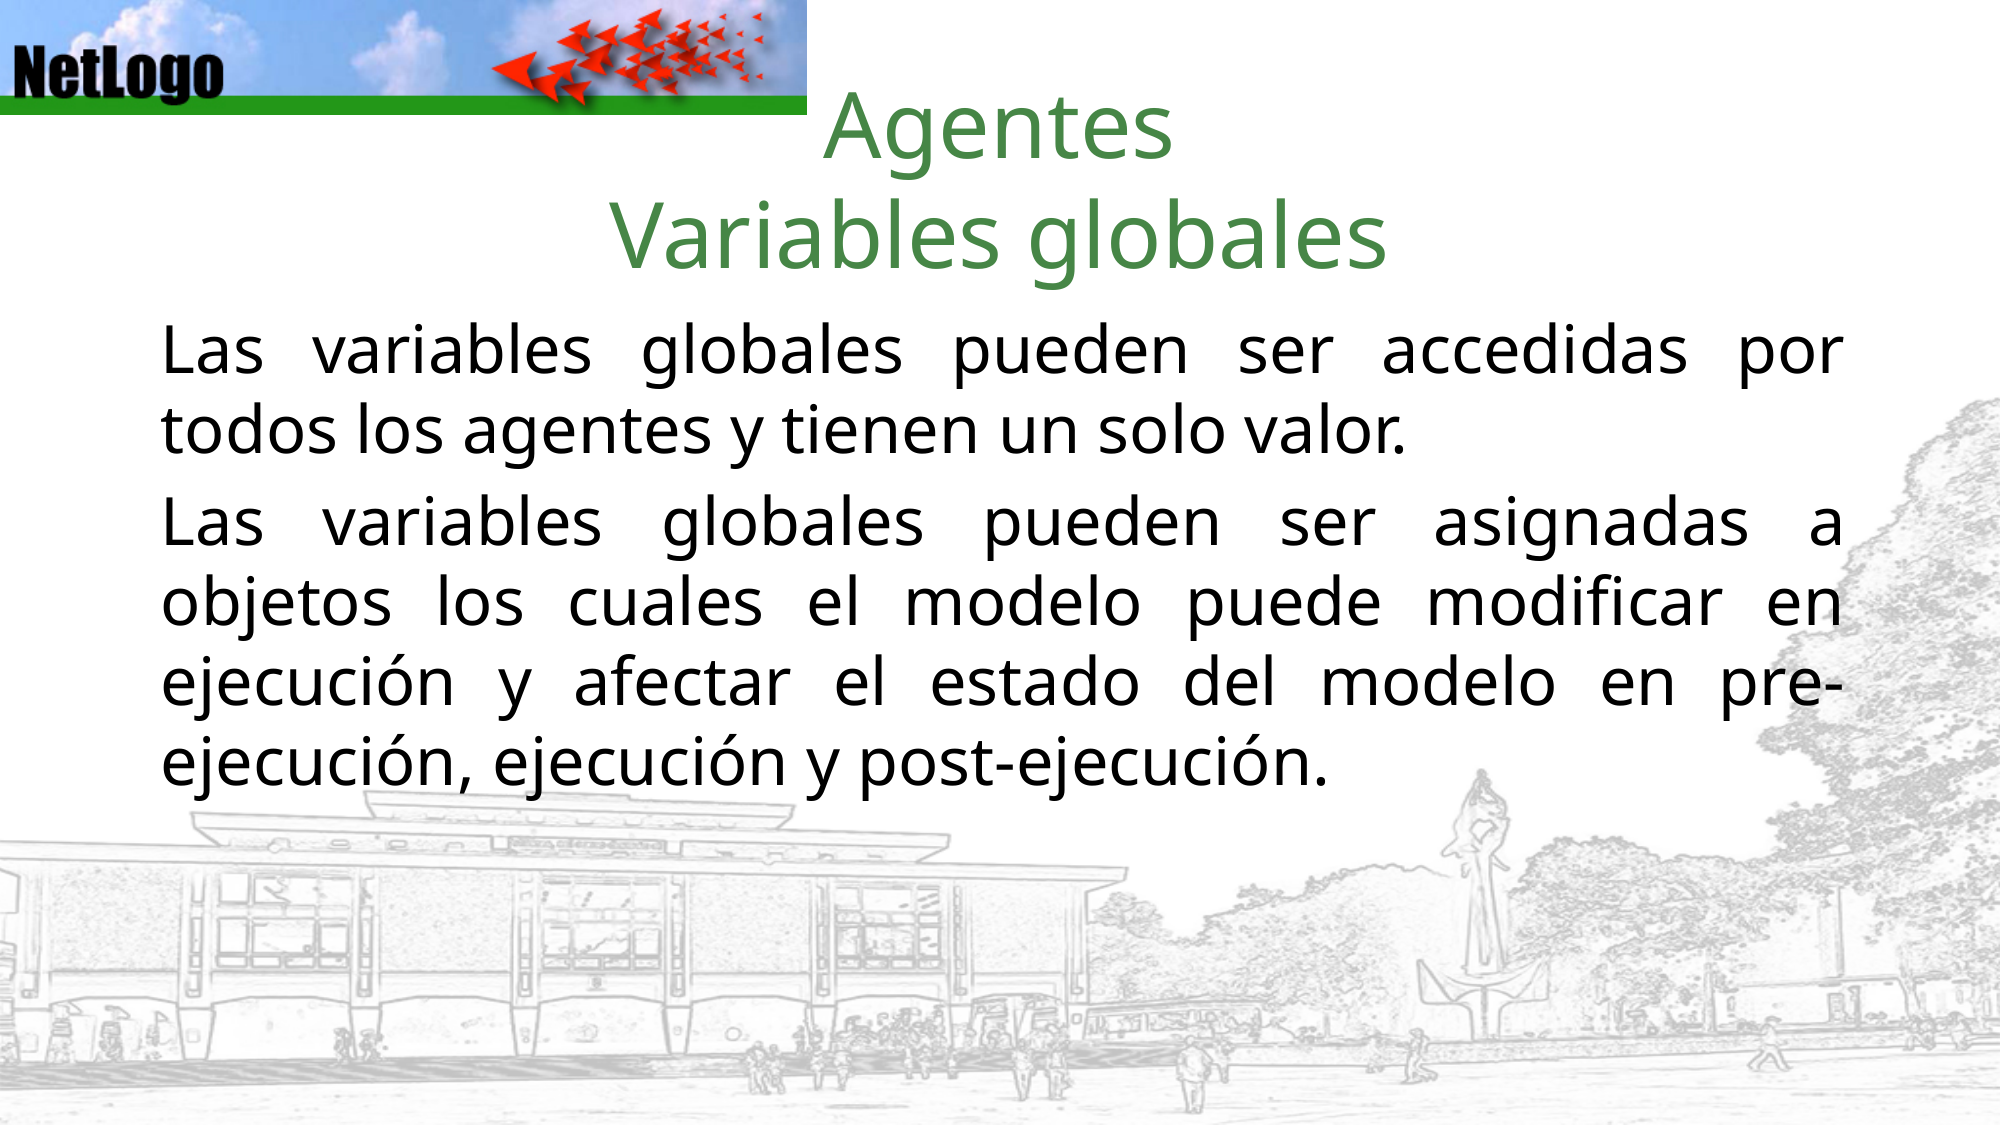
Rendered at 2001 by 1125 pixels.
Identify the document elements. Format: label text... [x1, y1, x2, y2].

picture [0, 0, 807, 115]
list Las variables globales pueden ser accedidas por todos los agentes y tienen un solo valor. Las variables globales pueden ser asignadas a objetos los cuales el modelo puede modificar en ejecución y afectar el estado del modelo en pre-ejecución, ejecución y post-ejecución. [137, 299, 1863, 1125]
title Agentes Variables globales [137, 59, 1863, 278]
